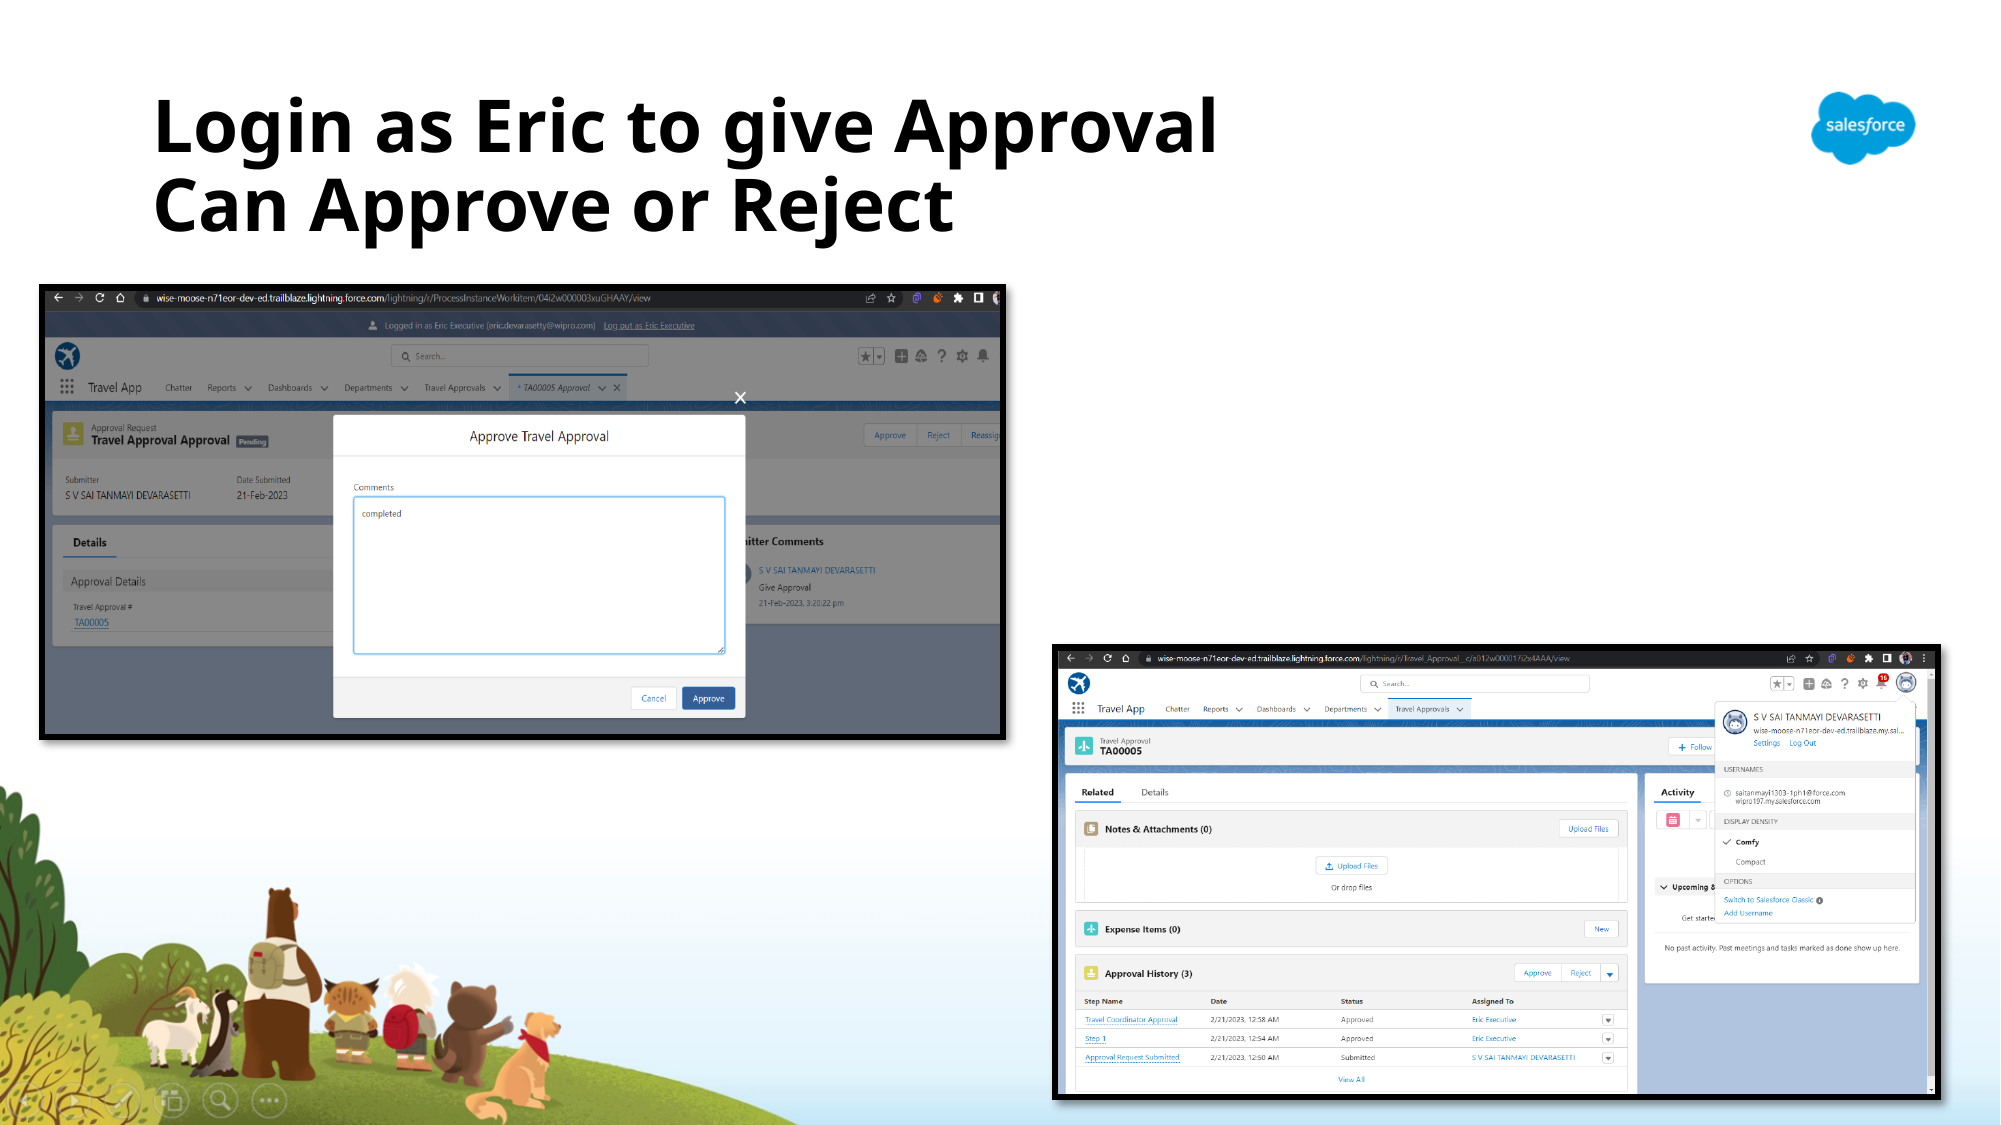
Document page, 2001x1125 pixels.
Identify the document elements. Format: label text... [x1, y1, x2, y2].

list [1058, 650, 1936, 1095]
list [44, 290, 1000, 735]
picture [0, 0, 2001, 1125]
title Login as Eric to give Approval Can Approve or Reject [137, 59, 1863, 278]
